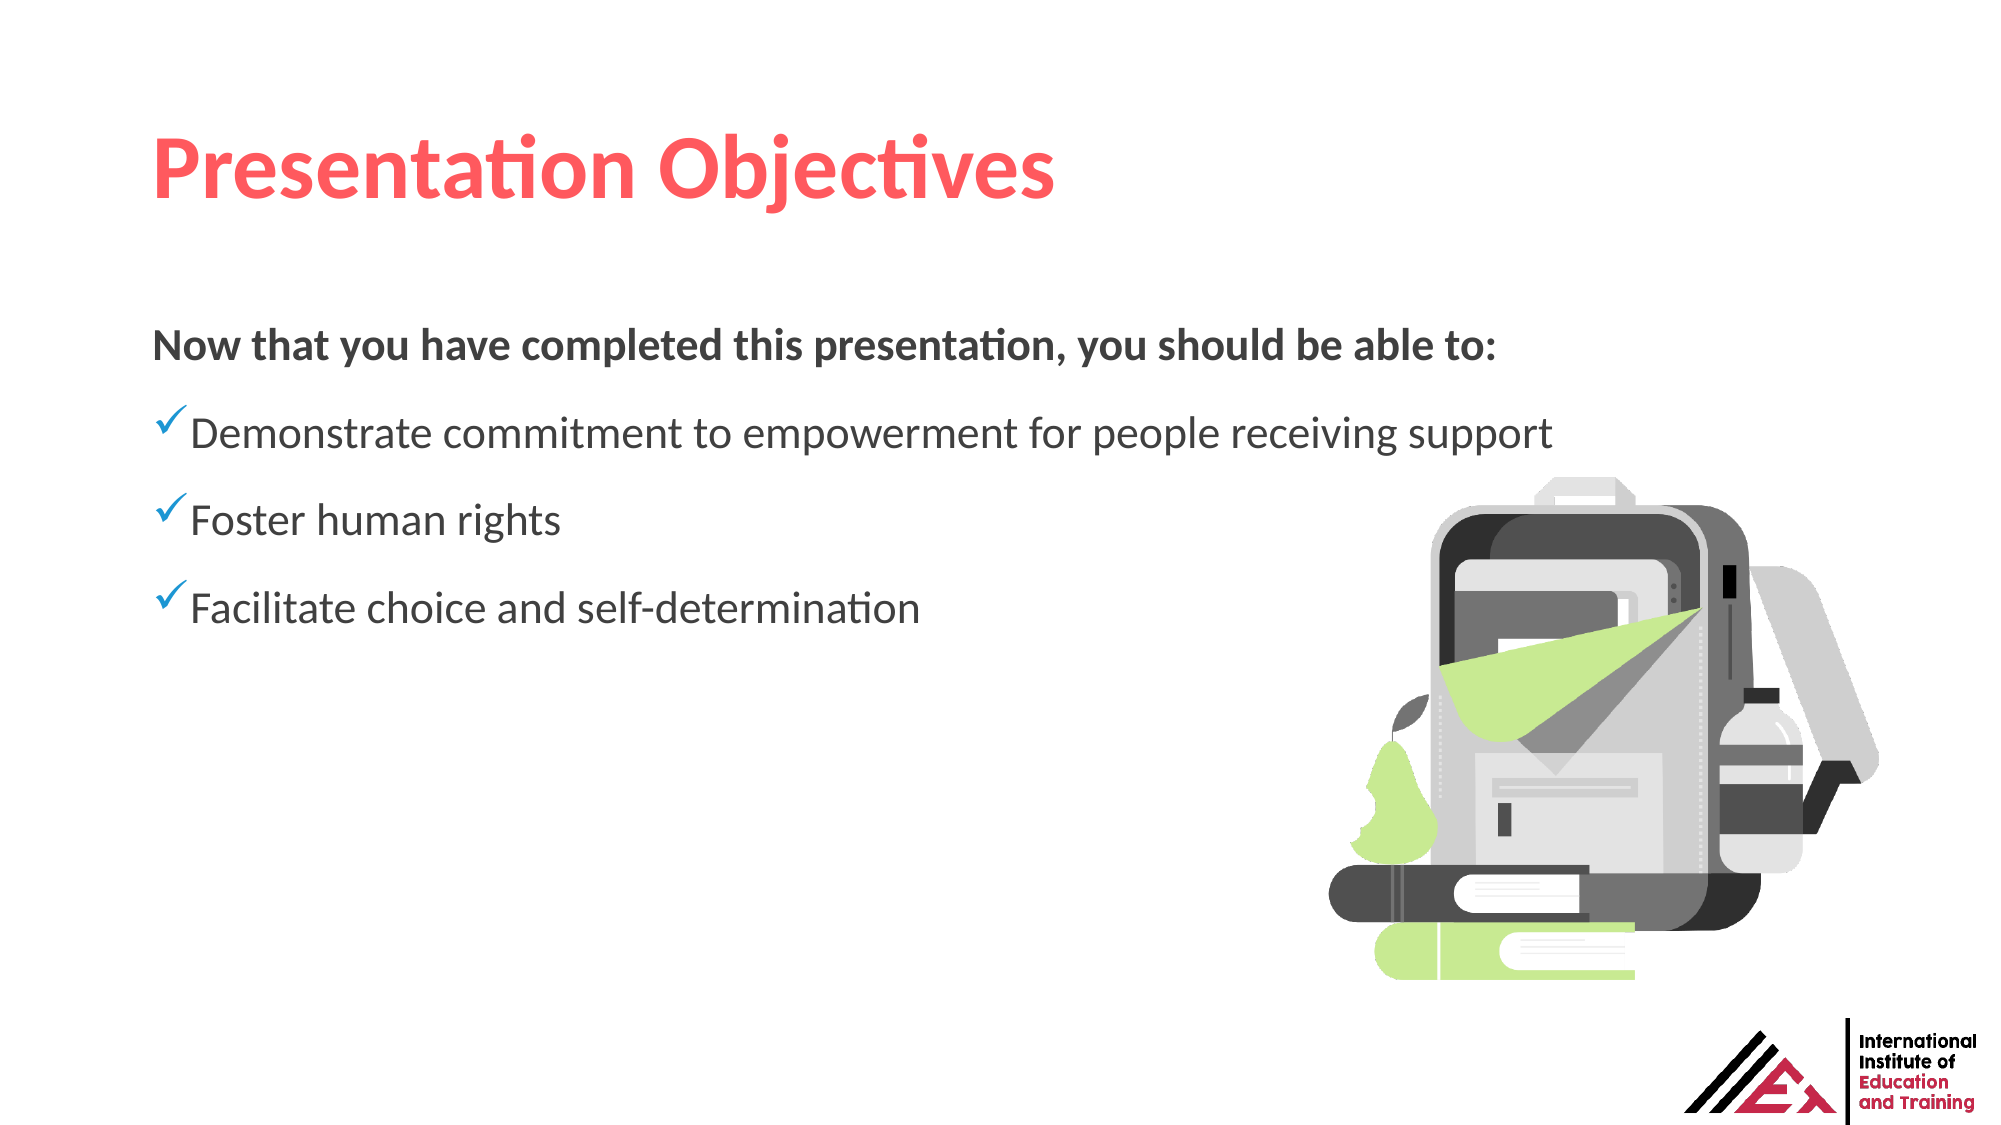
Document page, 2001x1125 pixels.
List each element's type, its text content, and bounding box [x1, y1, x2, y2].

list Now that you have completed this presentation, you should be able to: Demonstrate commitment to empowerment for people receiving support Foster human rights Facilitate choice and self-determination [137, 299, 1793, 1014]
title Presentation Objectives [137, 59, 1793, 278]
picture [1206, 331, 2000, 1125]
